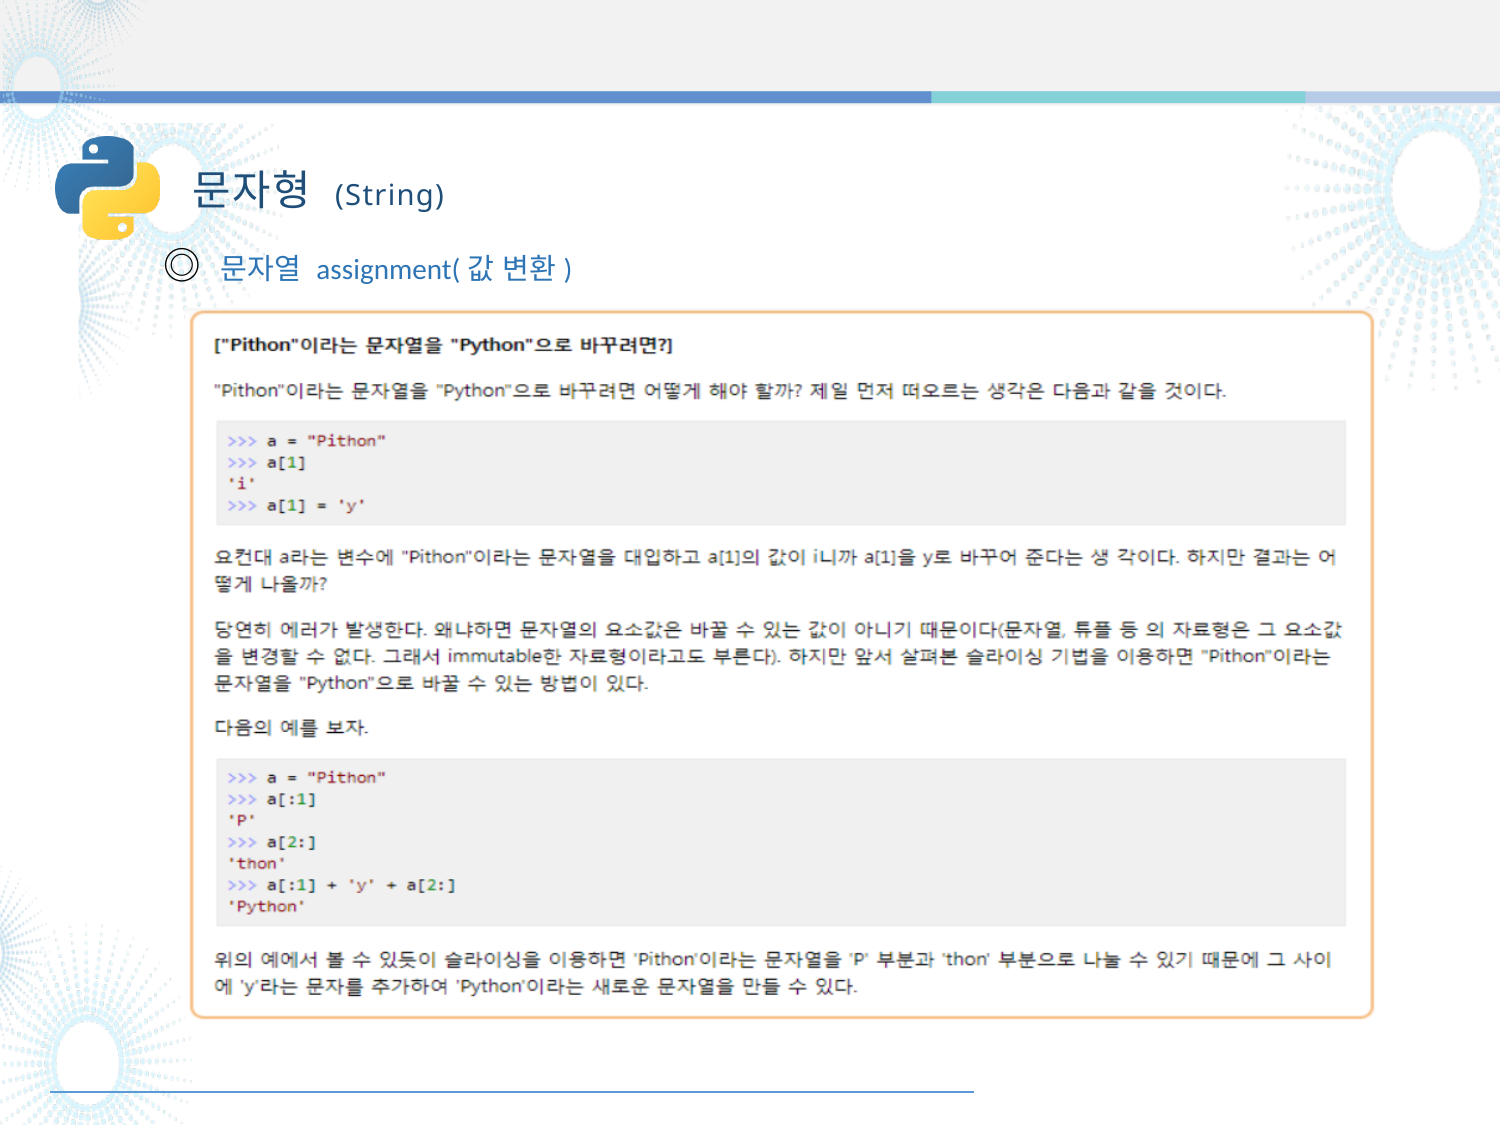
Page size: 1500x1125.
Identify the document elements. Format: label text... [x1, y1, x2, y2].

title 문자형 (String) [159, 93, 1017, 284]
text_box ◎ 문자열 assignment(값 변환) [161, 239, 1339, 287]
picture [0, 0, 1500, 1125]
